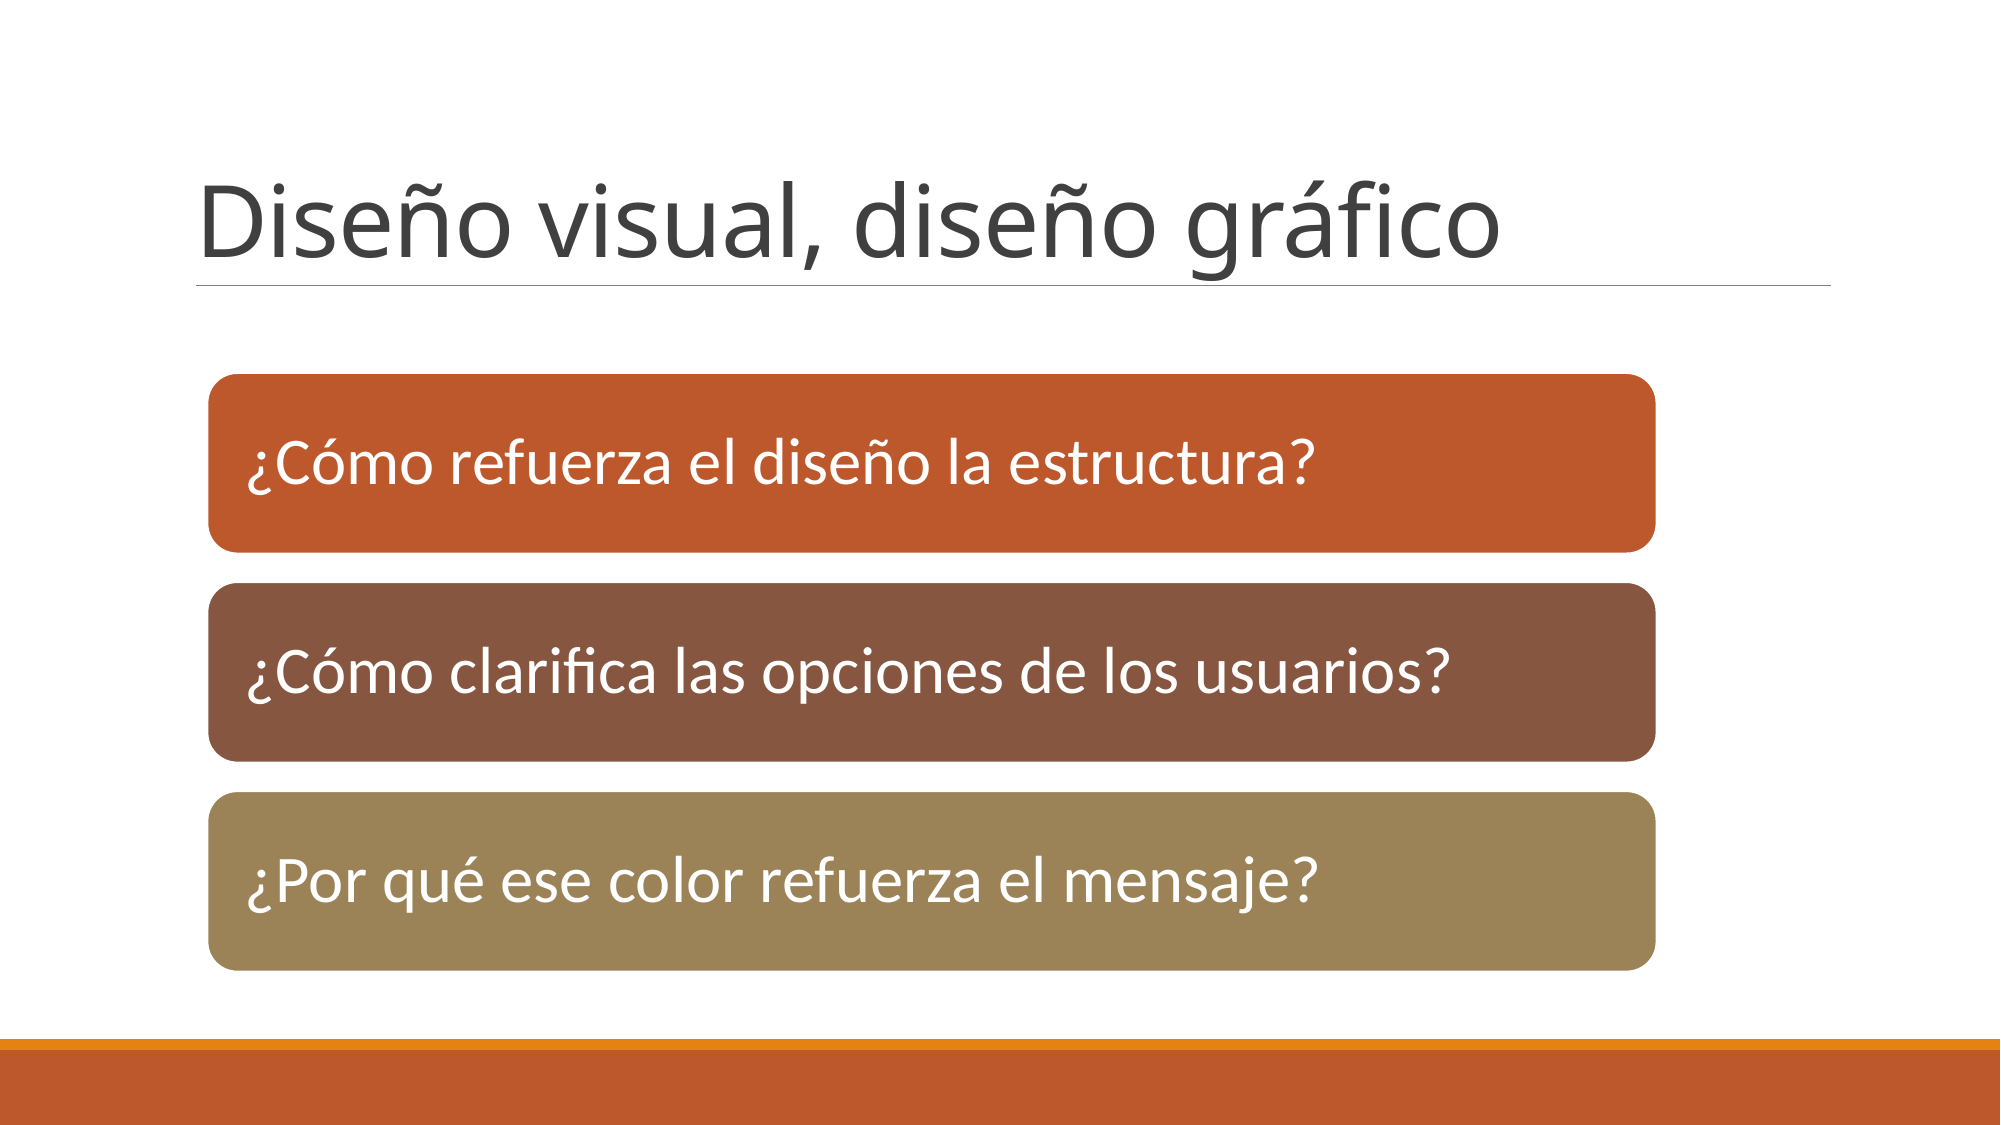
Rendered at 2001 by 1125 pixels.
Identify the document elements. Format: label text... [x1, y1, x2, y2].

title Diseño visual, diseño gráfico [180, 47, 1830, 285]
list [206, 368, 1658, 977]
